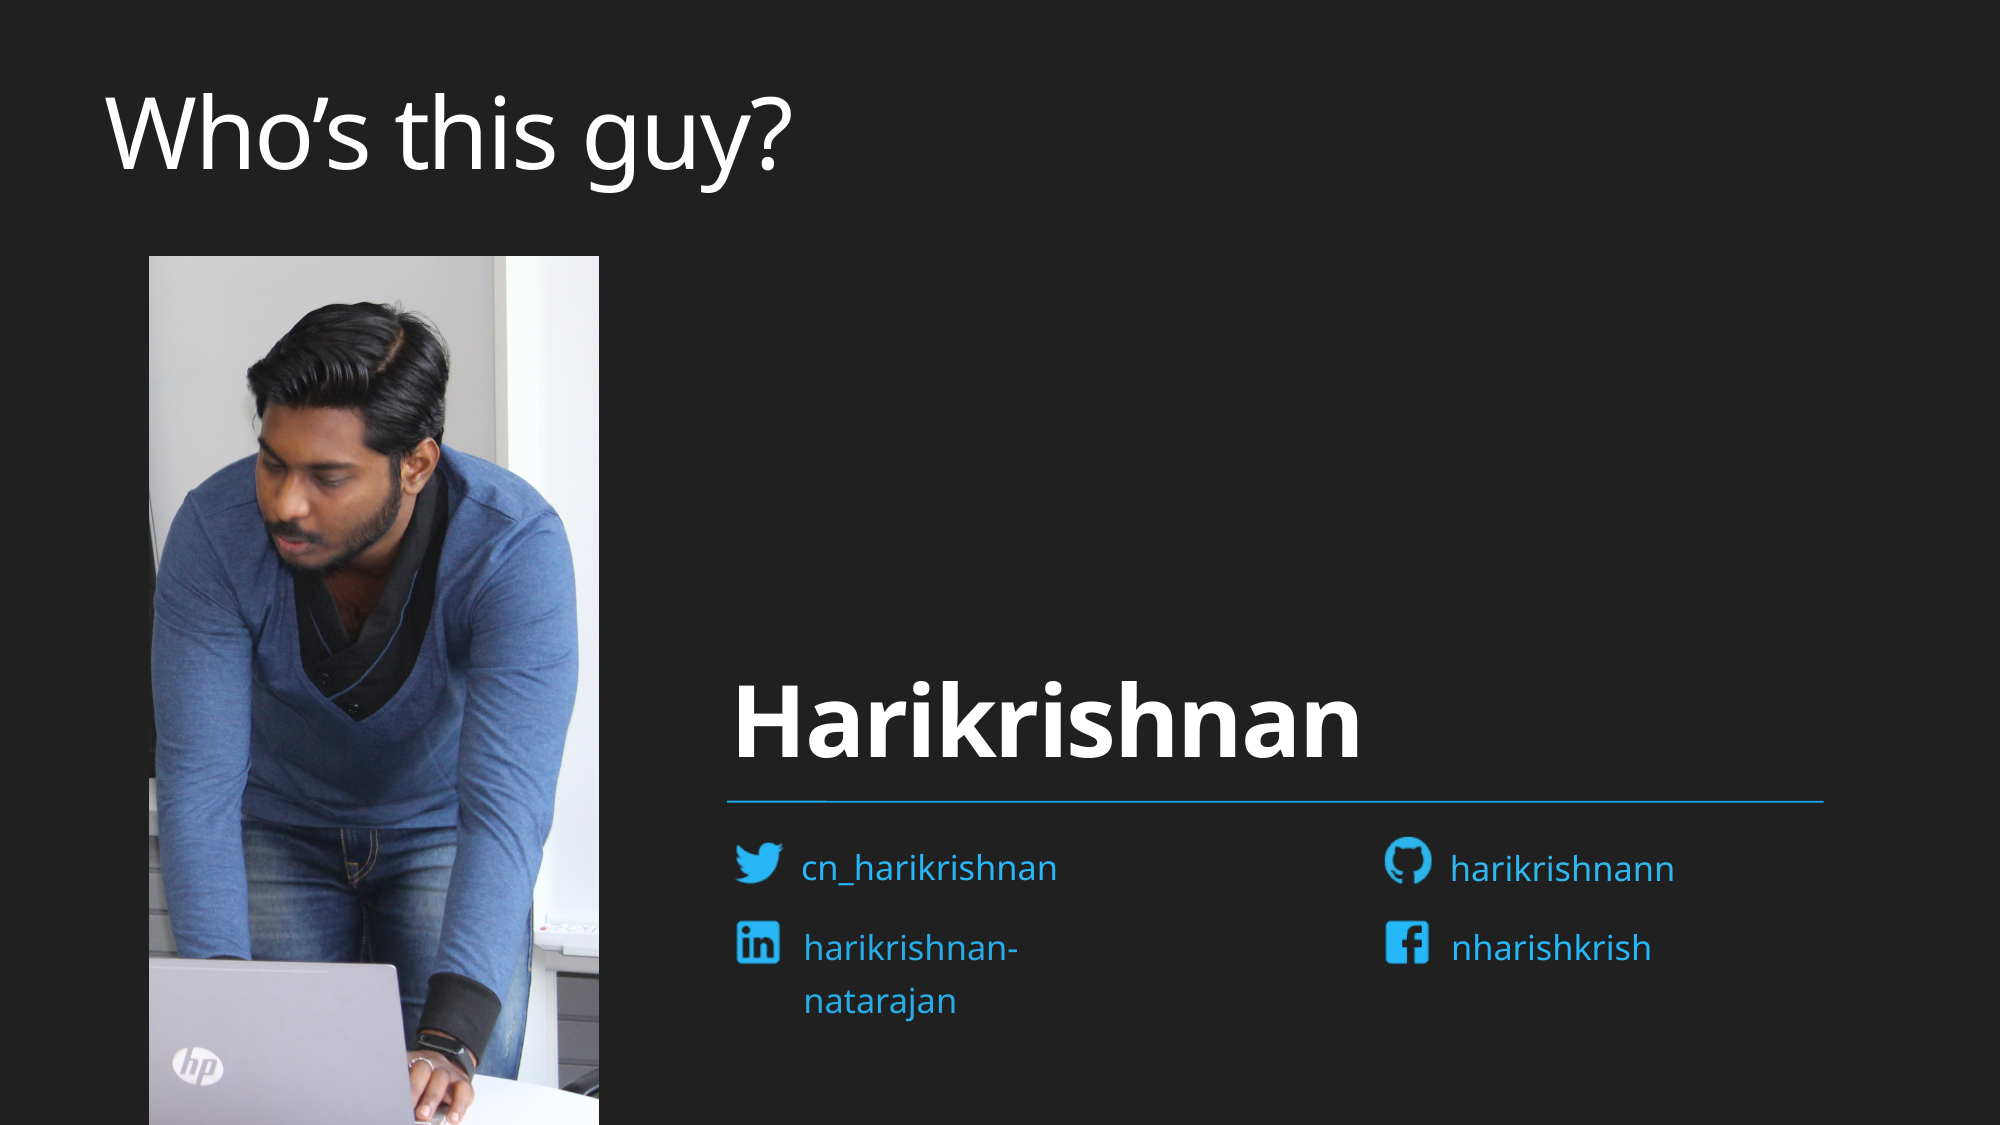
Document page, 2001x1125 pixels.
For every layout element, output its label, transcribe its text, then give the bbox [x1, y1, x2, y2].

picture [731, 833, 788, 891]
text_box harikrishnann [1435, 826, 1813, 896]
picture [1379, 832, 1437, 890]
picture [729, 913, 787, 971]
text_box Harikrishnan [715, 664, 1813, 787]
picture [148, 255, 600, 1125]
text_box harikrishnan-natarajan [788, 906, 1166, 1029]
text_box nharishkrish [1436, 906, 1814, 975]
text_box cn_harikrishnan [786, 826, 1166, 895]
picture [1378, 913, 1436, 971]
text_box Who’s this guy? [80, 68, 1927, 225]
